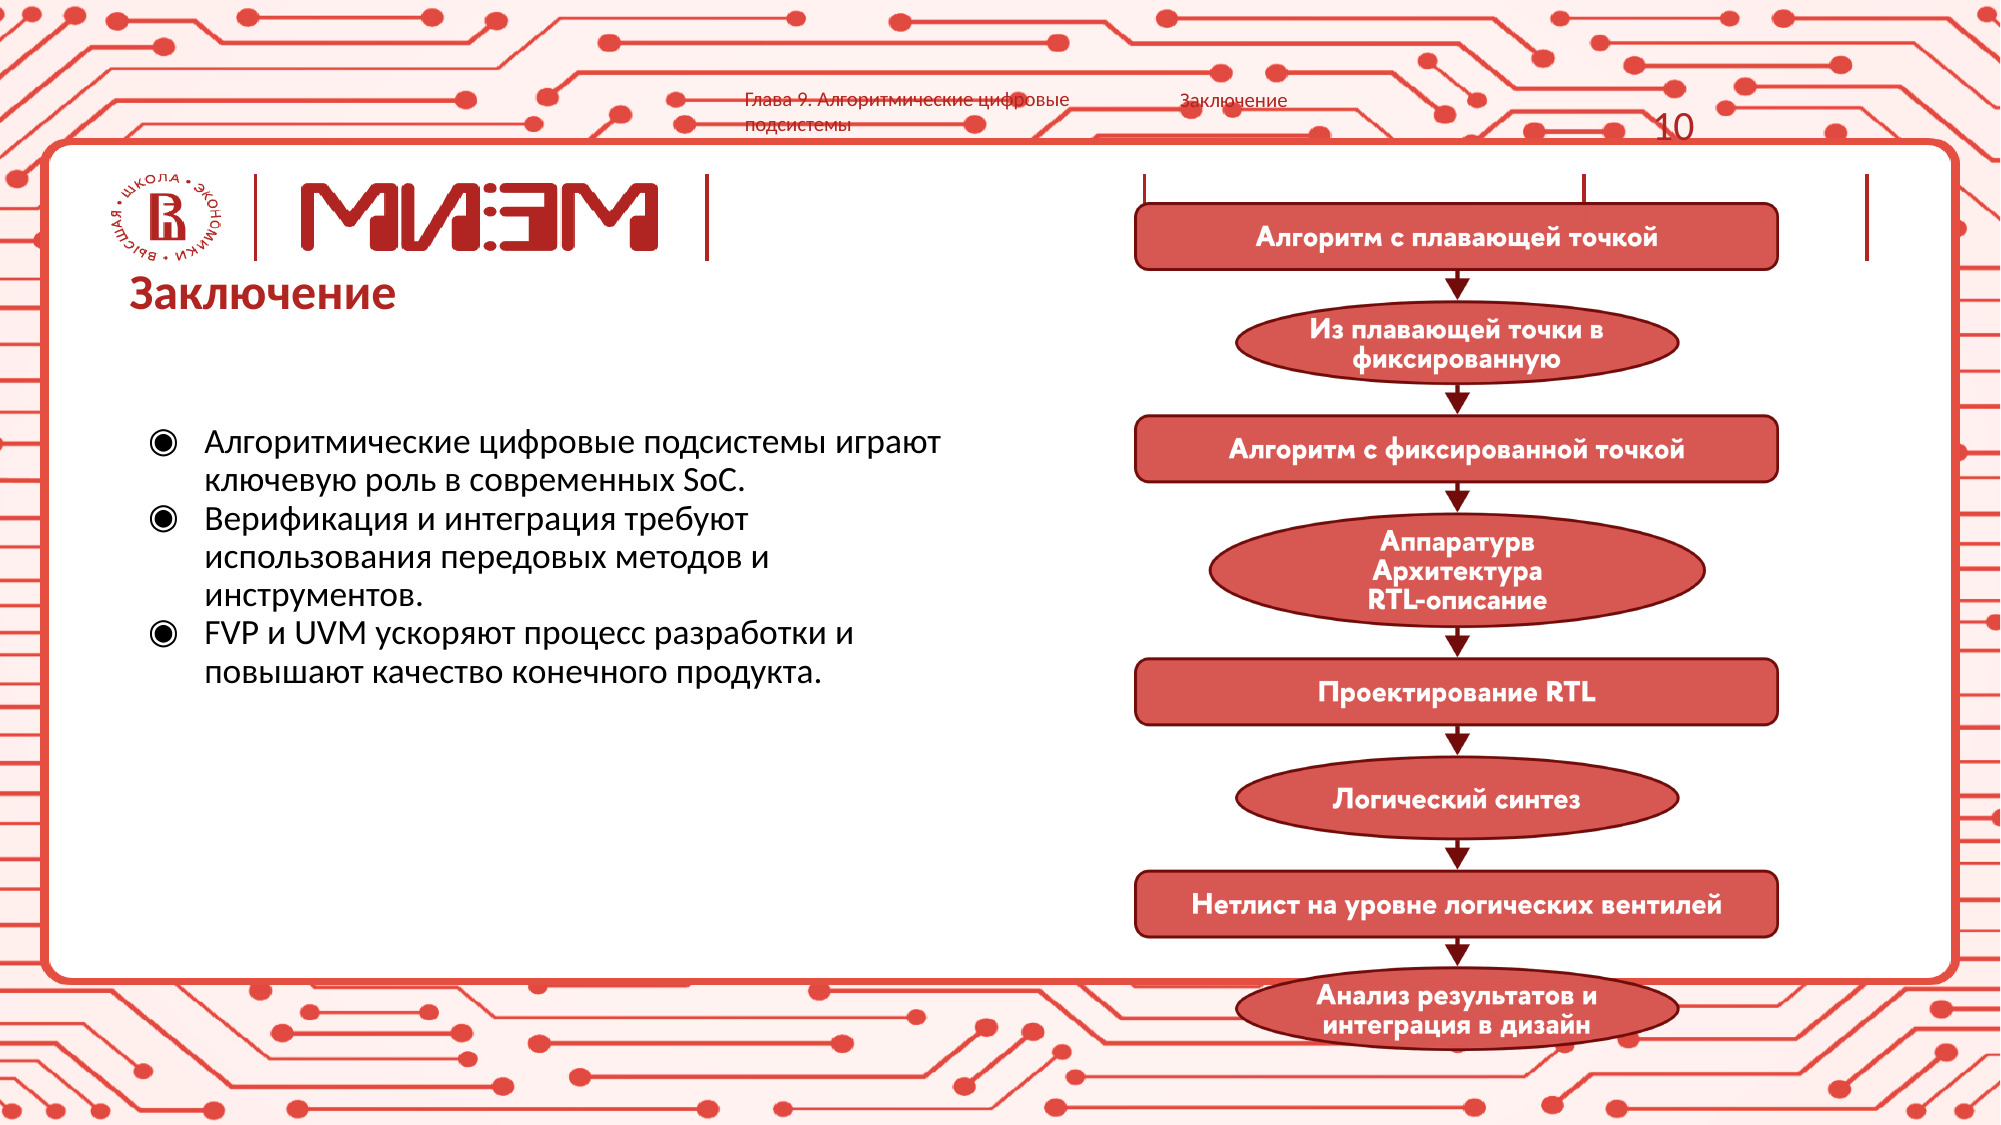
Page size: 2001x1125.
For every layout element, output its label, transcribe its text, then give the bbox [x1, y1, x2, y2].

text_box Заключение [1164, 78, 1560, 119]
list Алгоритмические цифровые подсистемы играют ключевую роль в современных SoC. Верификация и интеграция требуют использования передовых методов и инструментов. FVP и UVM ускоряют процесс разработки и повышают качество конечного продукта. [114, 415, 981, 1015]
title Заключение [114, 222, 981, 365]
slide_number 10 [1637, 94, 1717, 154]
picture [0, 0, 2001, 1125]
text_box Глава 9. Алгоритмические цифровые подсистемы [729, 78, 1125, 144]
